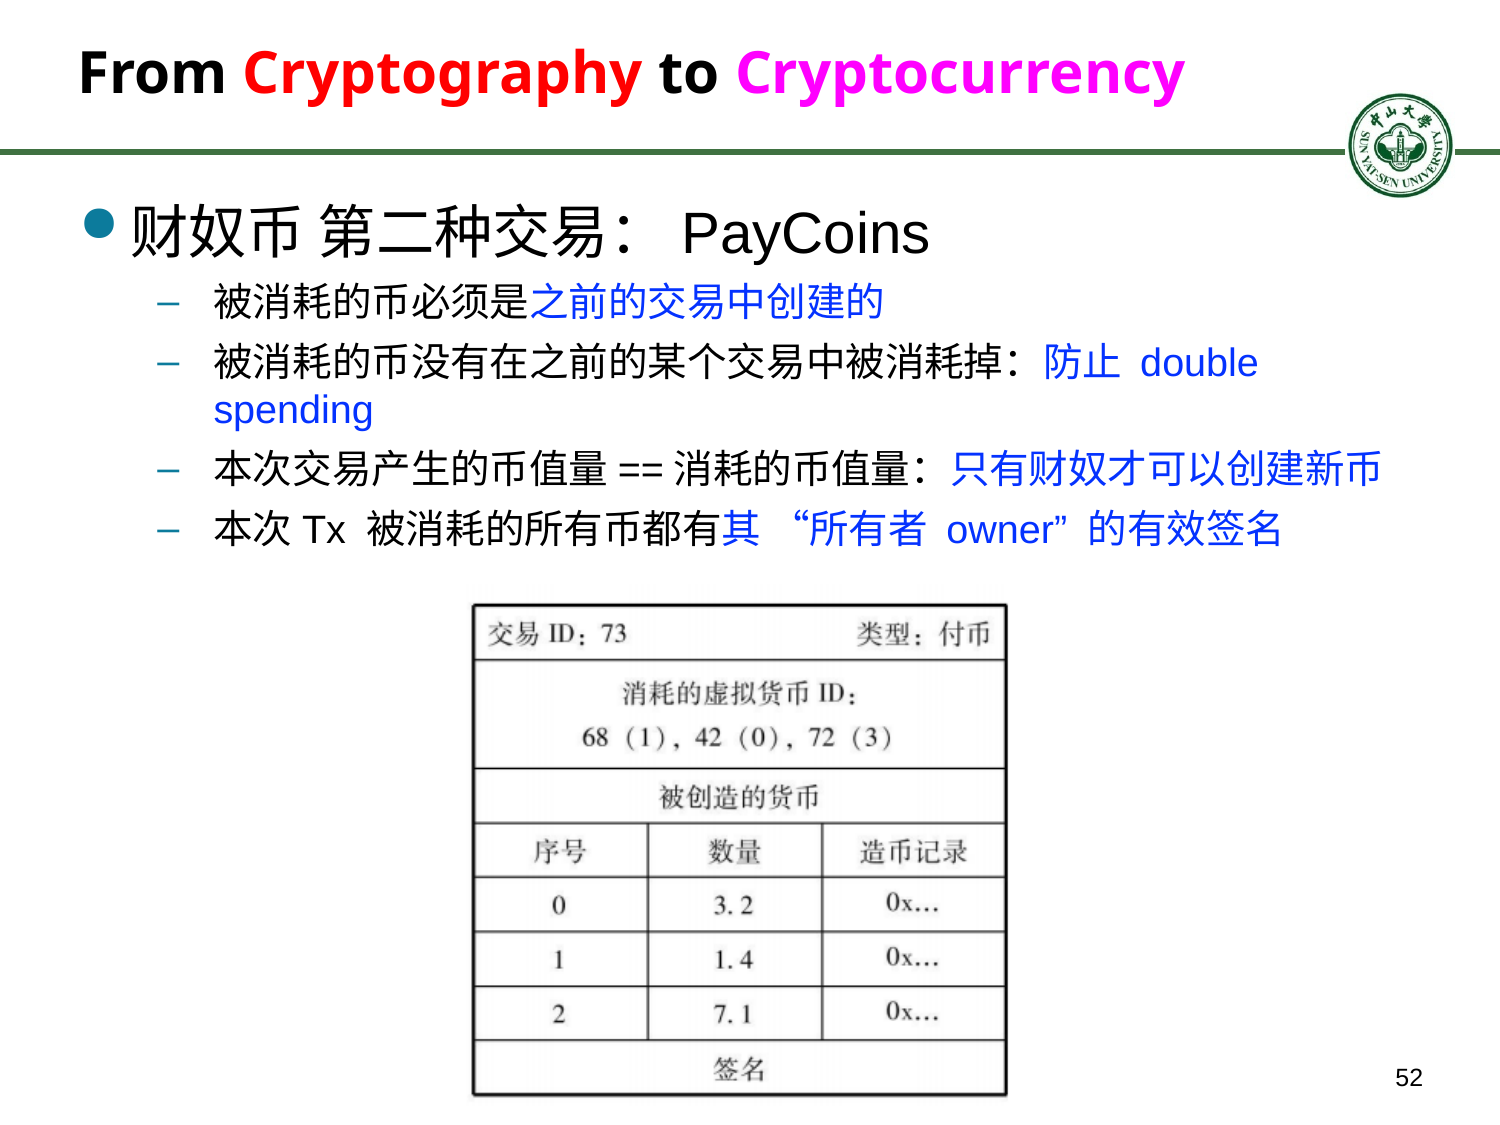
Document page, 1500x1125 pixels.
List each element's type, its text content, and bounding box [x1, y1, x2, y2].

picture [1345, 90, 1455, 200]
list 财奴币 第二种交易：PayCoins 被消耗的币必须是之前的交易中创建的 被消耗的币没有在之前的某个交易中被消耗掉：防止 double spending 本次交易产生的币值量==消耗的币值量：只有财奴才可以创建新币 本次Tx 被消耗的所有币都有其 “所有者 owner” 的有效签名 [67, 187, 1432, 1038]
title From Cryptography to Cryptocurrency [62, 24, 1421, 113]
picture [455, 584, 1029, 1113]
